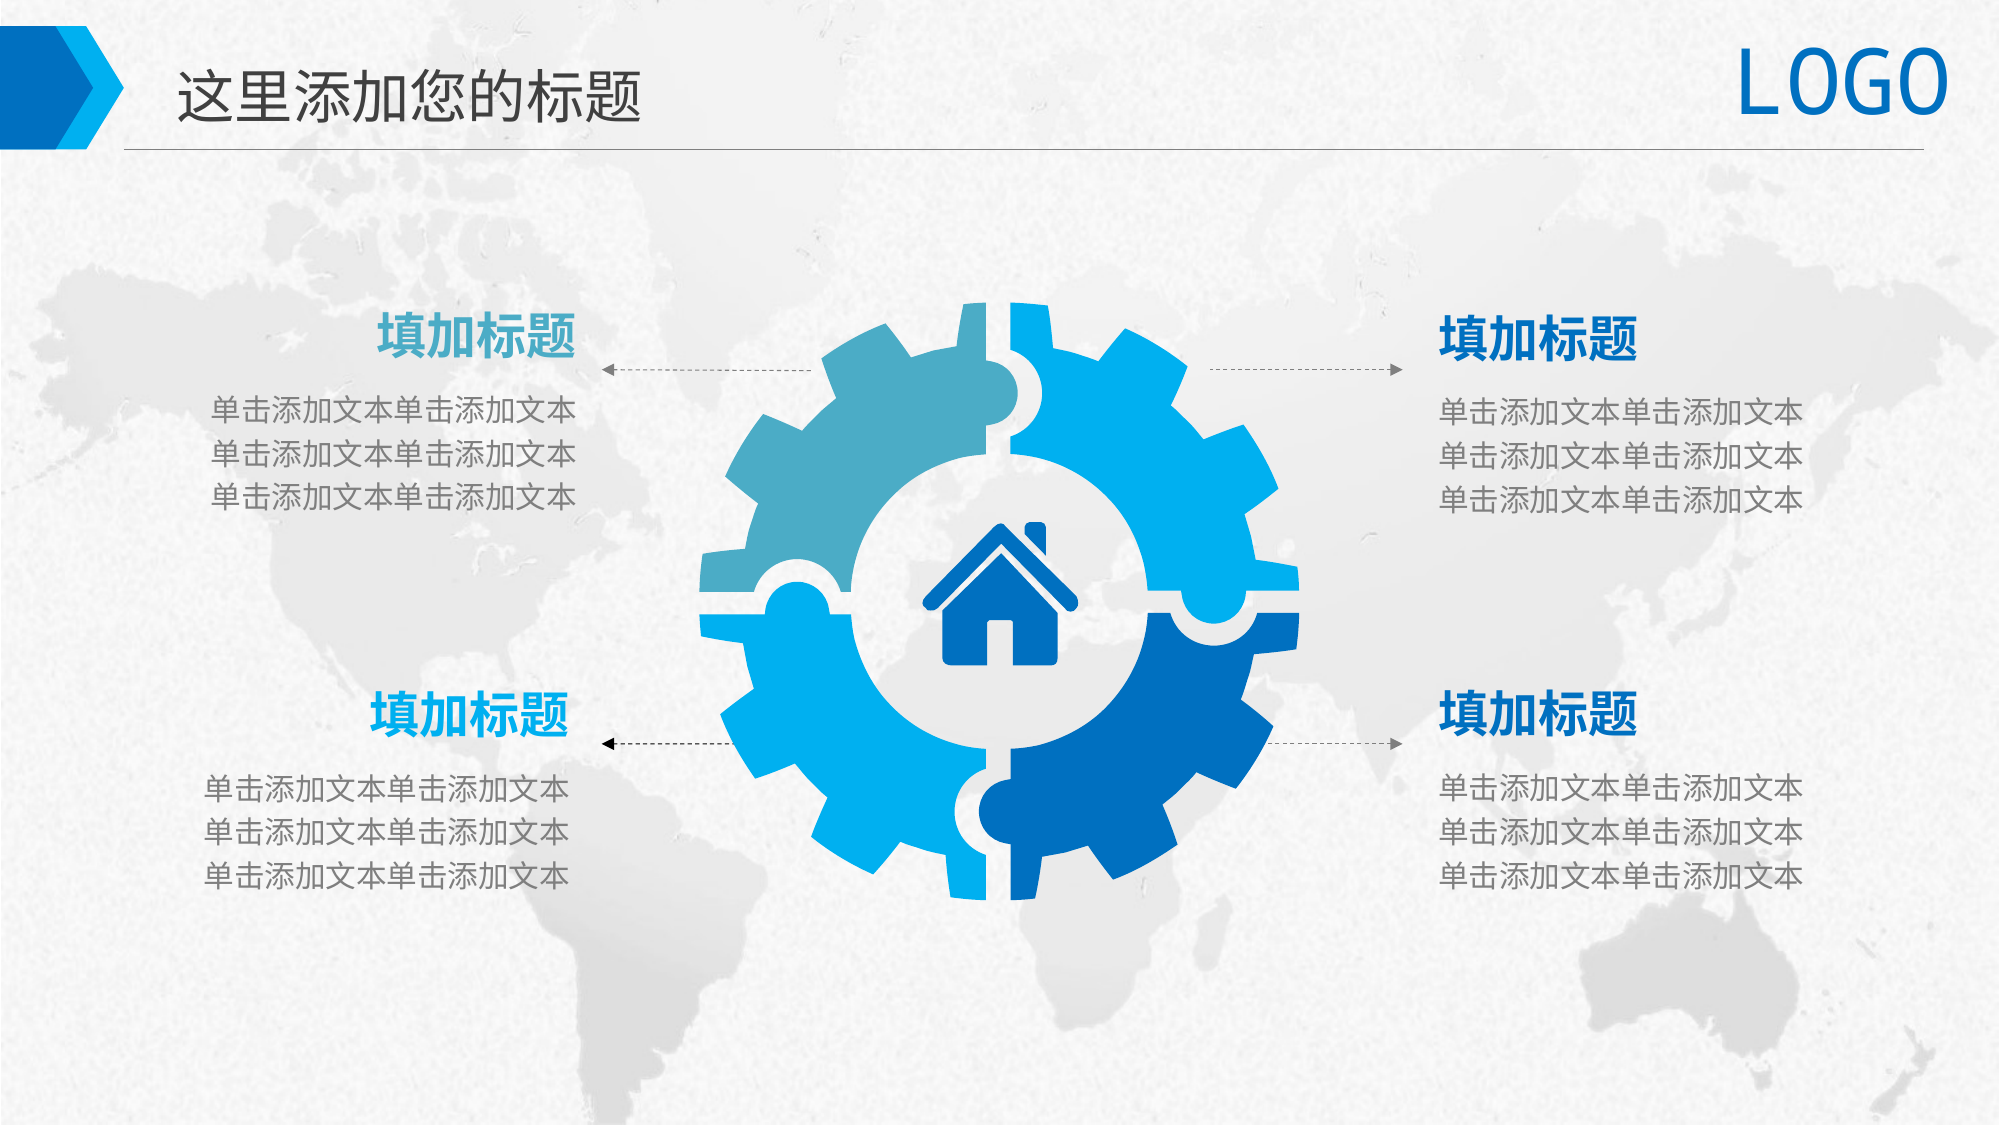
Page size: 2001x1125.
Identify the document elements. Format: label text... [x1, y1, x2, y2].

text_box [1385, 363, 1403, 376]
text_box [922, 523, 1079, 612]
text_box 这里添加您的标题 [161, 52, 969, 138]
text_box [1010, 302, 1300, 624]
text_box [699, 302, 1018, 592]
text_box [699, 581, 986, 901]
text_box 填加标题 单击添加文本单击添加文本单击添加文本单击添加文本单击添加文本单击添加文本 [157, 673, 590, 941]
text_box [1024, 522, 1046, 556]
picture [1, 0, 1999, 1125]
text_box 填加标题 单击添加文本单击添加文本单击添加文本单击添加文本单击添加文本单击添加文本 [164, 294, 597, 562]
text_box 填加标题 单击添加文本单击添加文本单击添加文本单击添加文本单击添加文本单击添加文本 [1418, 297, 1851, 564]
text_box [1385, 737, 1403, 751]
text_box [601, 737, 620, 751]
text_box [601, 363, 620, 376]
text_box [978, 612, 1300, 901]
text_box [942, 553, 1058, 666]
text_box 填加标题 单击添加文本单击添加文本单击添加文本单击添加文本单击添加文本单击添加文本 [1418, 672, 1851, 940]
